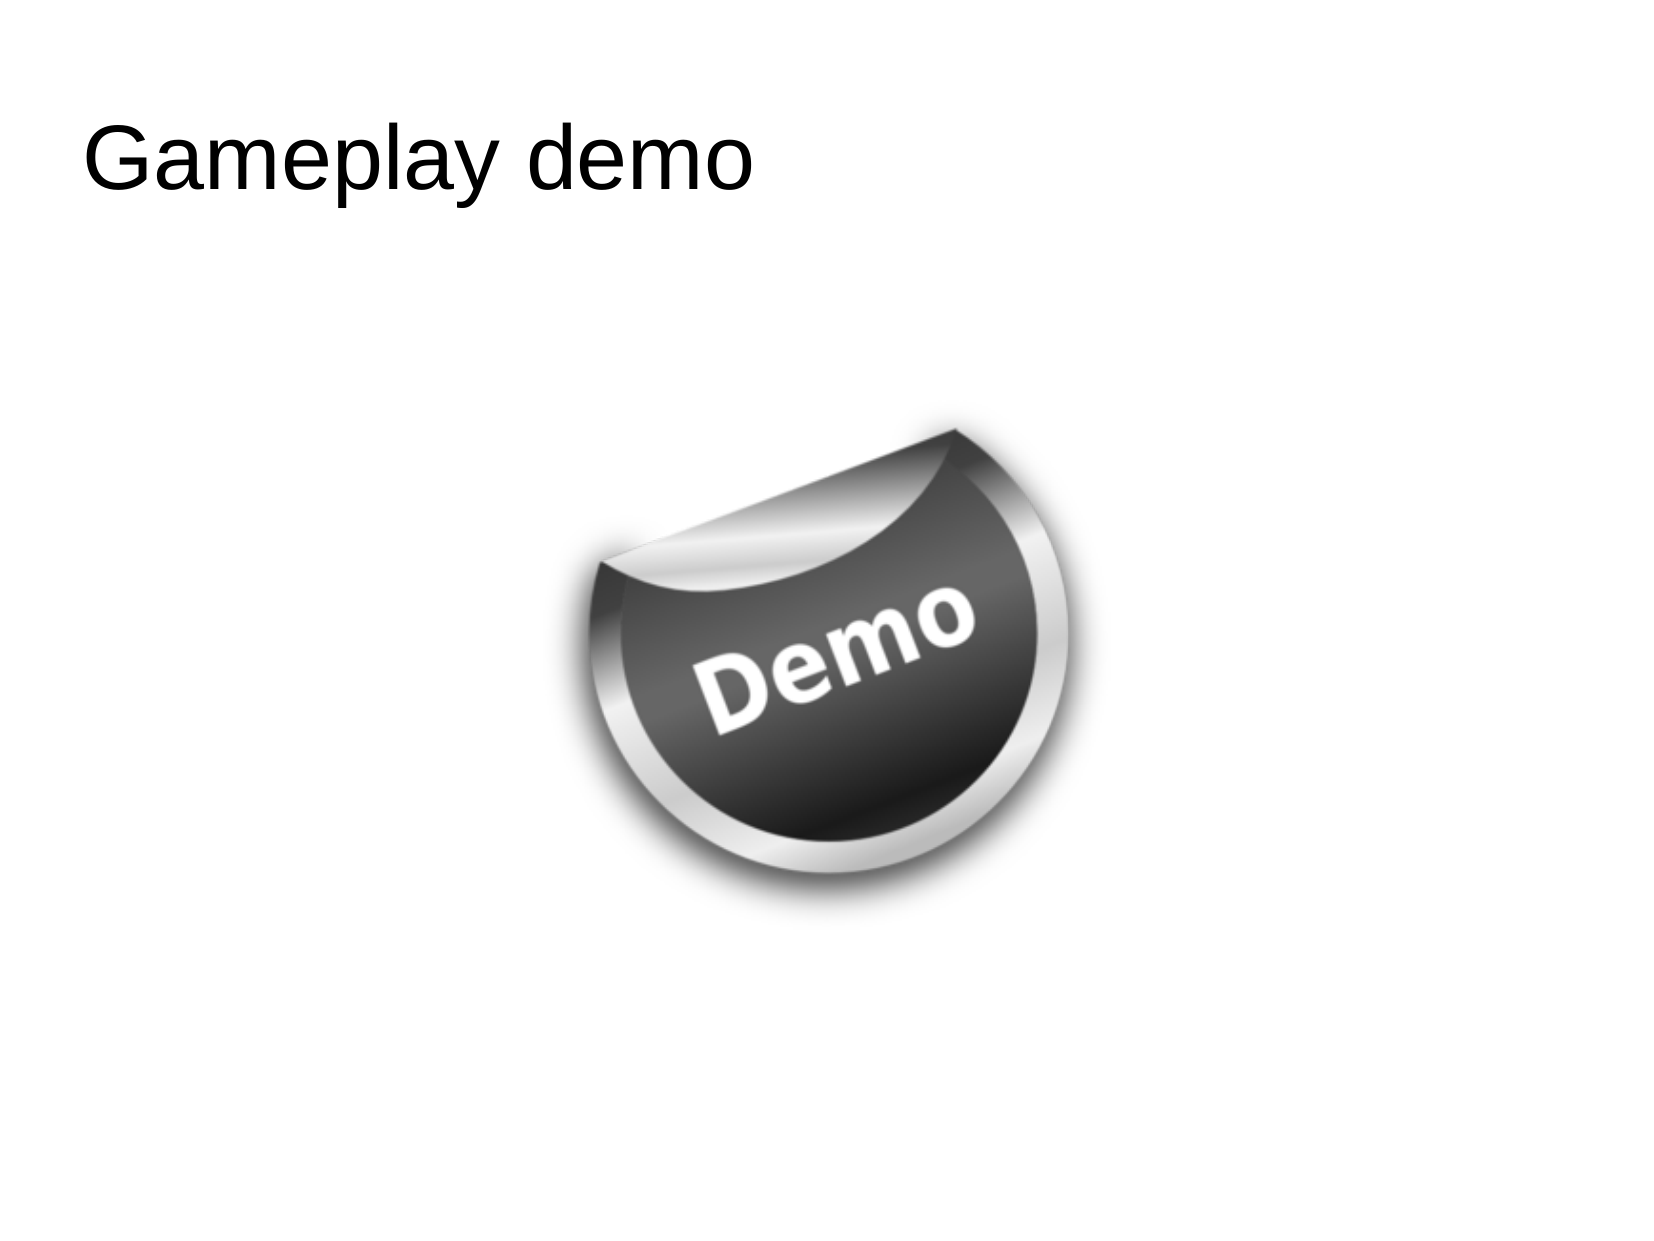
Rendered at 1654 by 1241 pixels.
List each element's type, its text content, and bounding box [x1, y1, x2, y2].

title Gameplay demo [82, 49, 1571, 257]
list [543, 398, 1111, 930]
